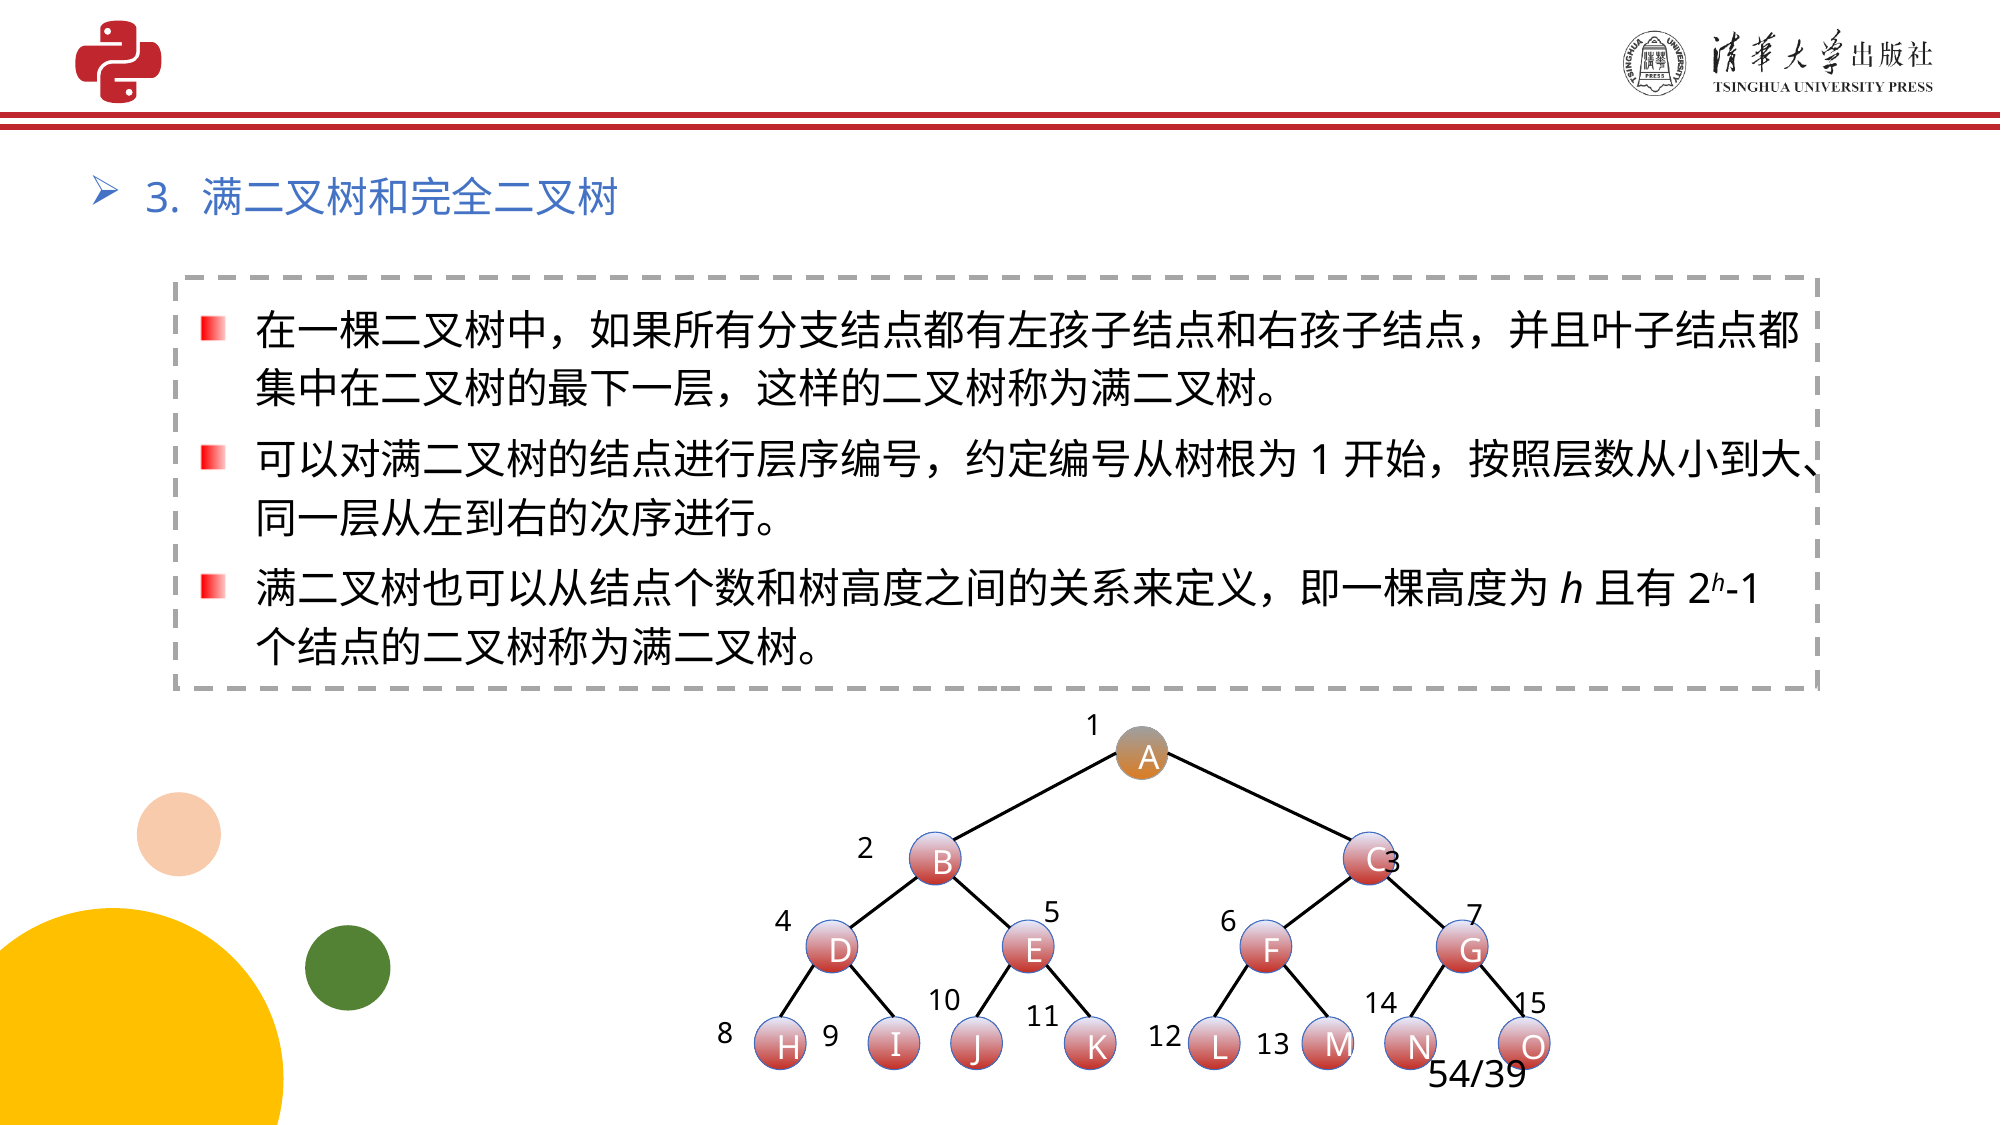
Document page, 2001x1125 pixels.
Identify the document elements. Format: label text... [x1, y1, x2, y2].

text_box 3. 满二叉树和完全二叉树 [74, 163, 719, 229]
text_box [304, 924, 392, 1012]
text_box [716, 706, 1576, 1070]
slide_number 54/39 [1412, 1042, 1863, 1103]
picture [199, 443, 229, 473]
text_box [0, 907, 285, 1125]
picture [199, 572, 229, 602]
text_box 在一棵二叉树中，如果所有分支结点都有左孩子结点和右孩子结点，并且叶子结点都集中在二叉树的最下一层，这样的二叉树称为满二叉树。 可以对满二叉树的结点进行层序编号，约定编号从树根为1开始，按照层数从小到大、同一层从左到右的次序进行。 满二叉树也可以从结点个数和树高度之间的关系来定义，即一棵高度为h且有2h-1个结点的二叉树称为满二叉树。 [175, 277, 1819, 689]
picture [199, 314, 229, 344]
text_box [135, 791, 222, 878]
